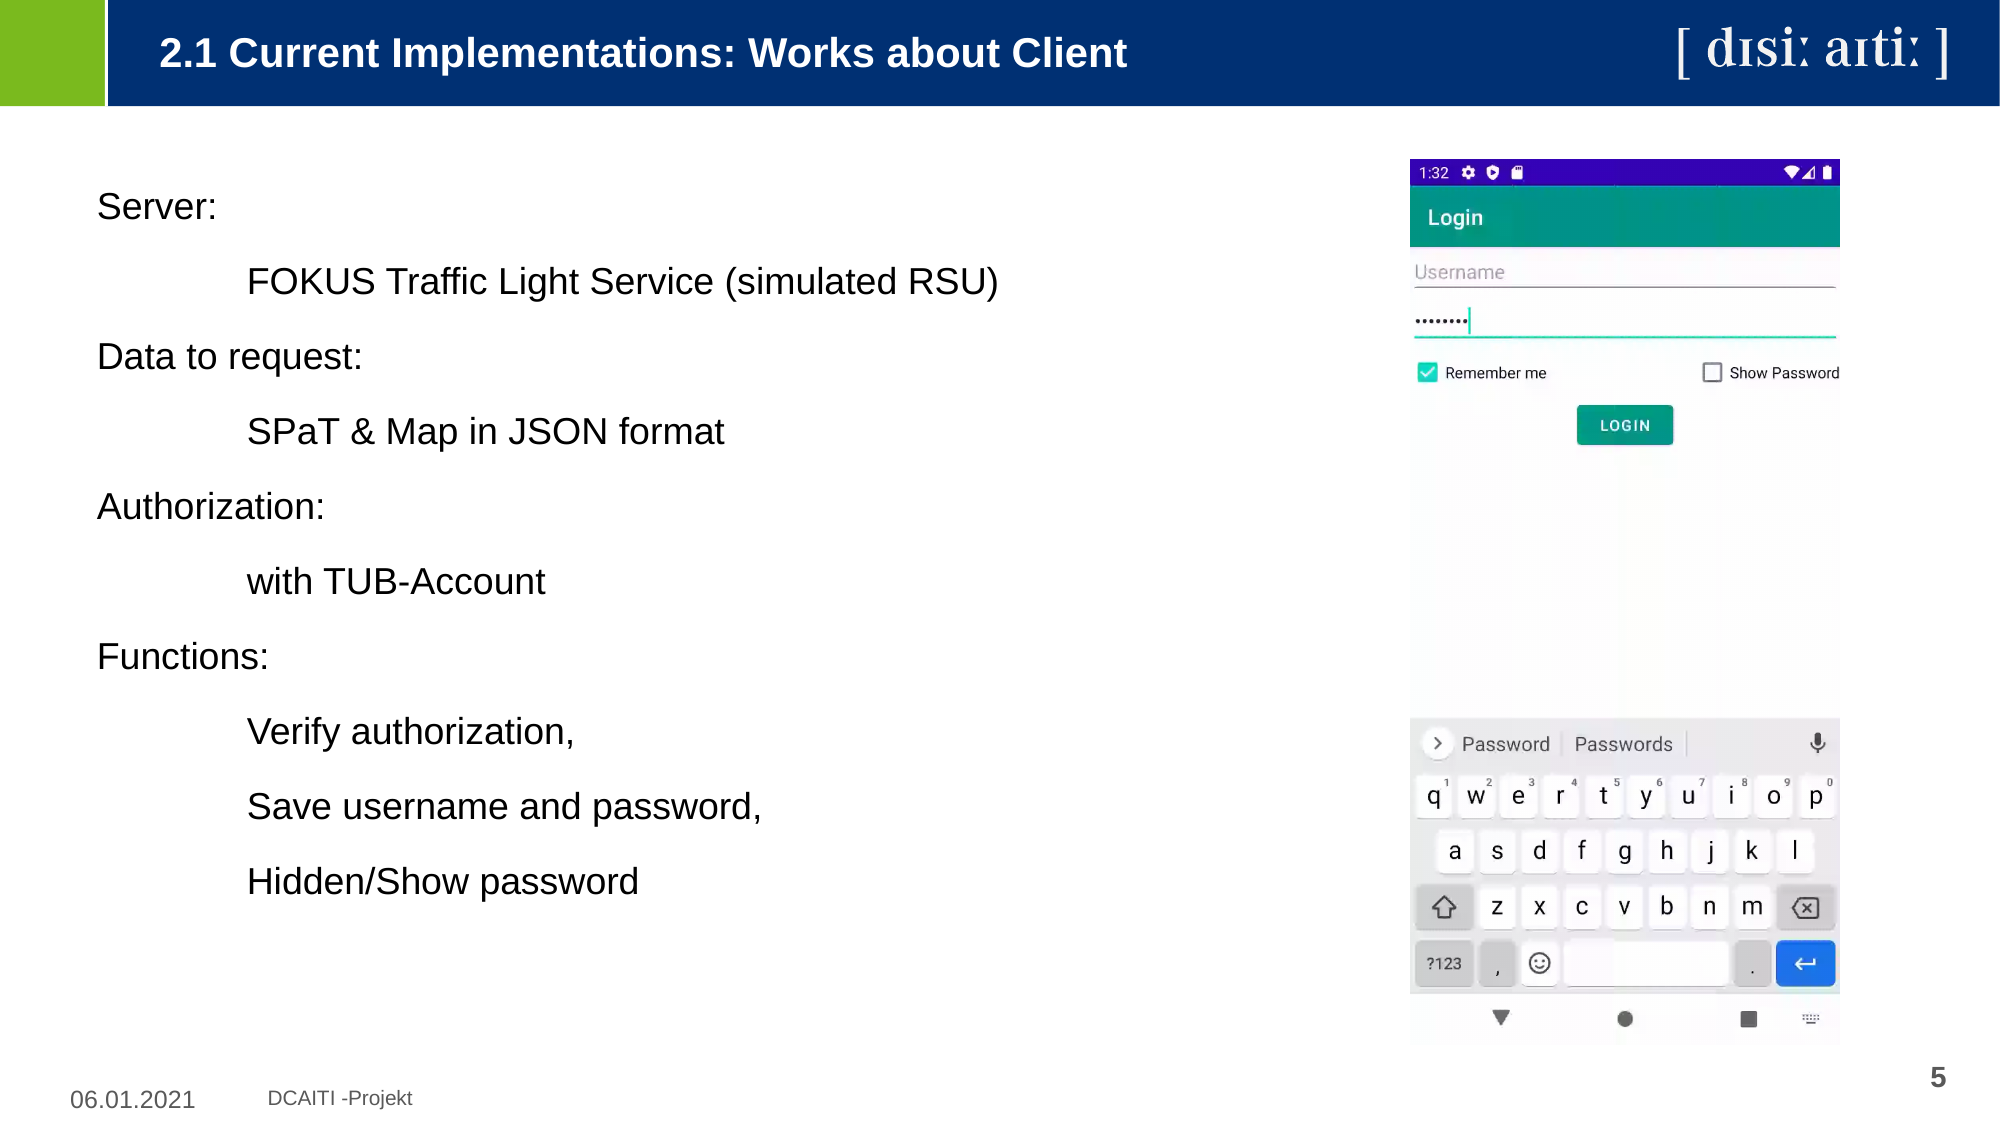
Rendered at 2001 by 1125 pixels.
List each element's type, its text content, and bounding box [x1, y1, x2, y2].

text_box DCAITI -Projekt [267, 1071, 1841, 1125]
text_box 2.1 Current Implementations: Works about Client [106, 0, 1628, 107]
text_box 06.01.2021 [52, 1071, 215, 1125]
text_box 5 [1850, 1022, 1947, 1125]
text_box Server: FOKUS Traffic Light Service (simulated RSU) Data to request: SPaT & Map in JSON format Authorization: with TUB-Account Functions: Verify authorization, Save username and password, Hidden/Show password [52, 159, 1280, 1019]
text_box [1409, 158, 1841, 1046]
